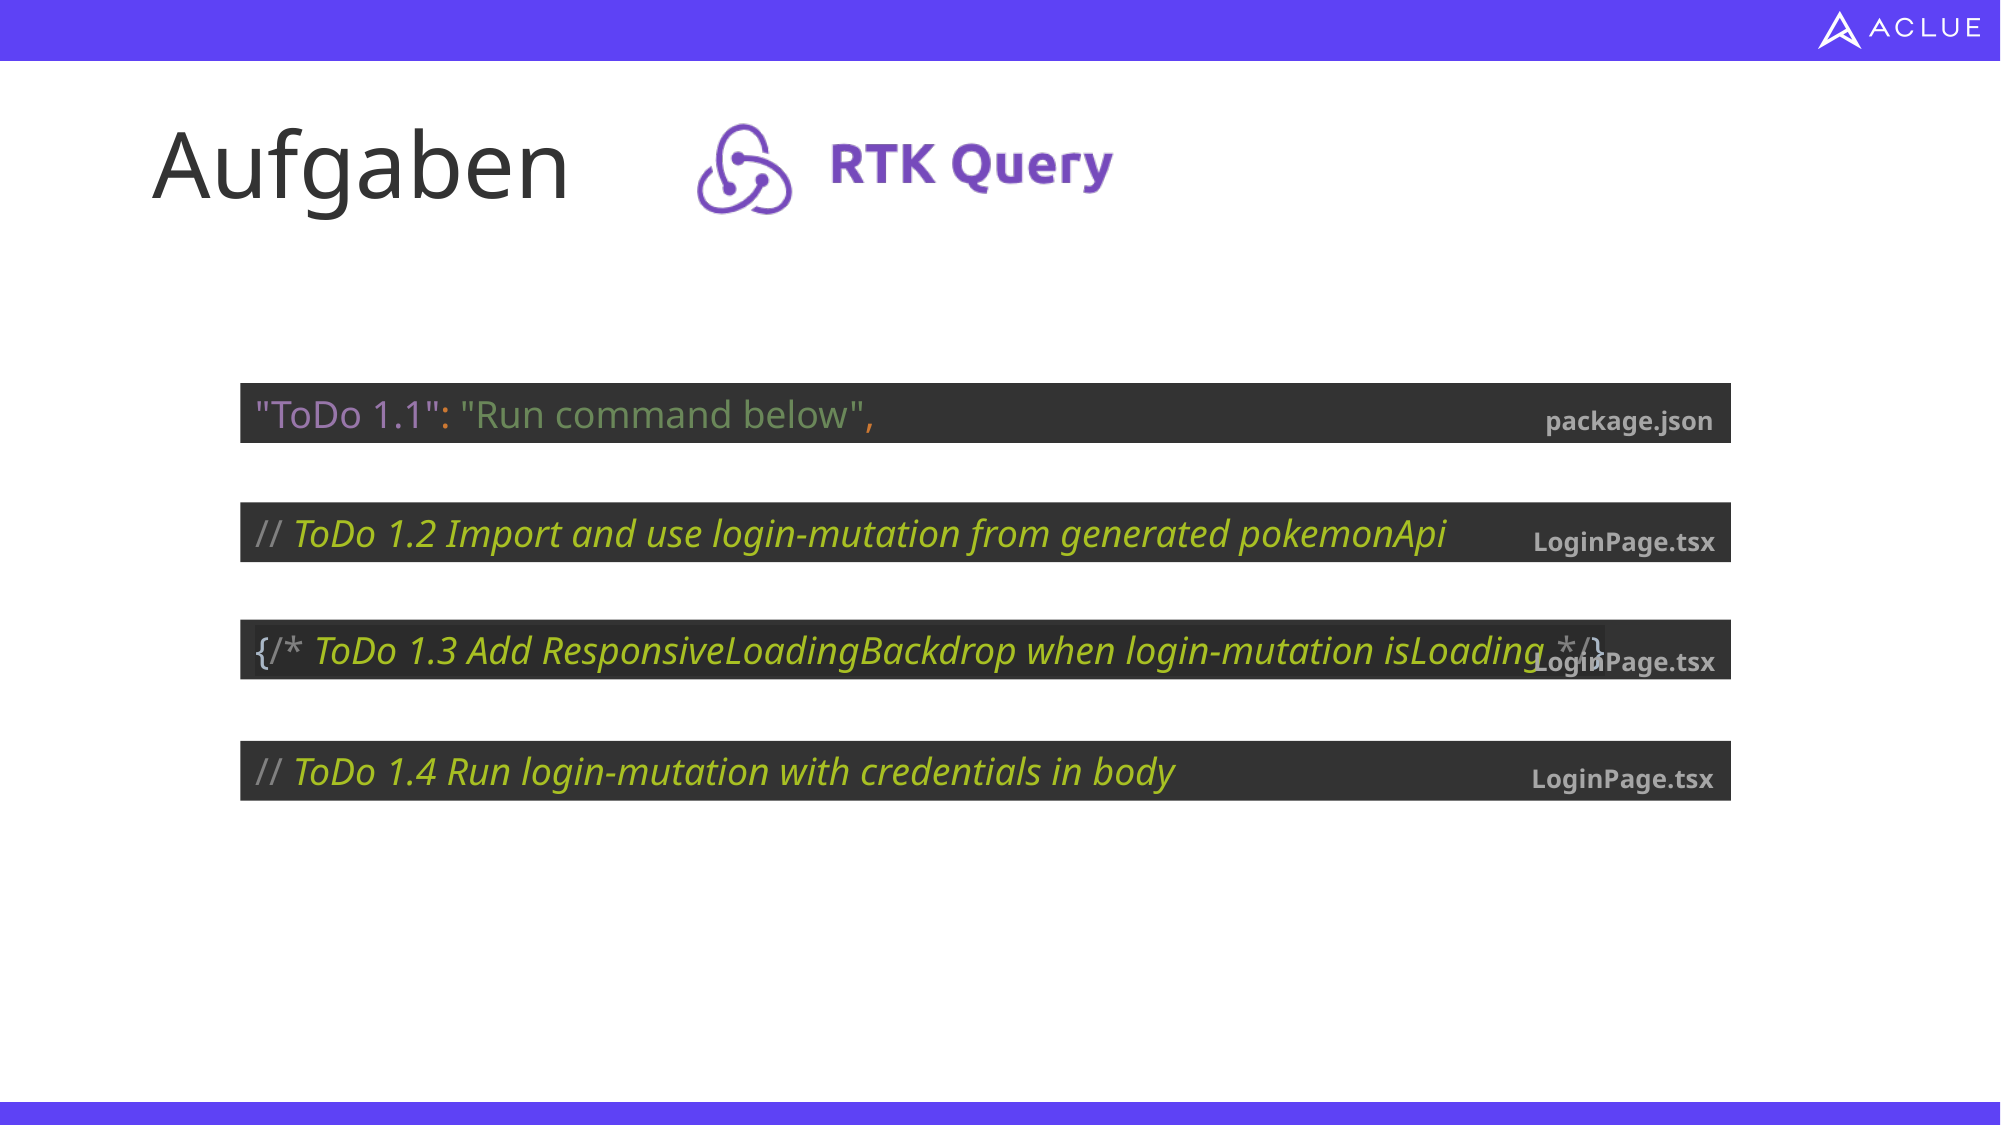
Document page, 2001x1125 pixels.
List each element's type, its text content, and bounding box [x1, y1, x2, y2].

text_box {/* ToDo 1.3 Add ResponsiveLoadingBackdrop when login-mutation isLoading */} [240, 619, 1731, 680]
text_box // ToDo 1.2 Import and use login-mutation from generated pokemonApi [240, 502, 1731, 563]
picture [1818, 11, 1980, 49]
title Aufgaben [137, 59, 1863, 278]
text_box LoginPage.tsx [1490, 759, 1730, 803]
text_box // ToDo 1.4 Run login-mutation with credentials in body [240, 740, 1731, 801]
text_box LoginPage.tsx [1492, 641, 1731, 685]
picture [684, 108, 1129, 229]
text_box package.json [1508, 400, 1730, 444]
text_box LoginPage.tsx [1492, 521, 1731, 565]
text_box "ToDo 1.1": "Run command below", [240, 383, 1731, 443]
